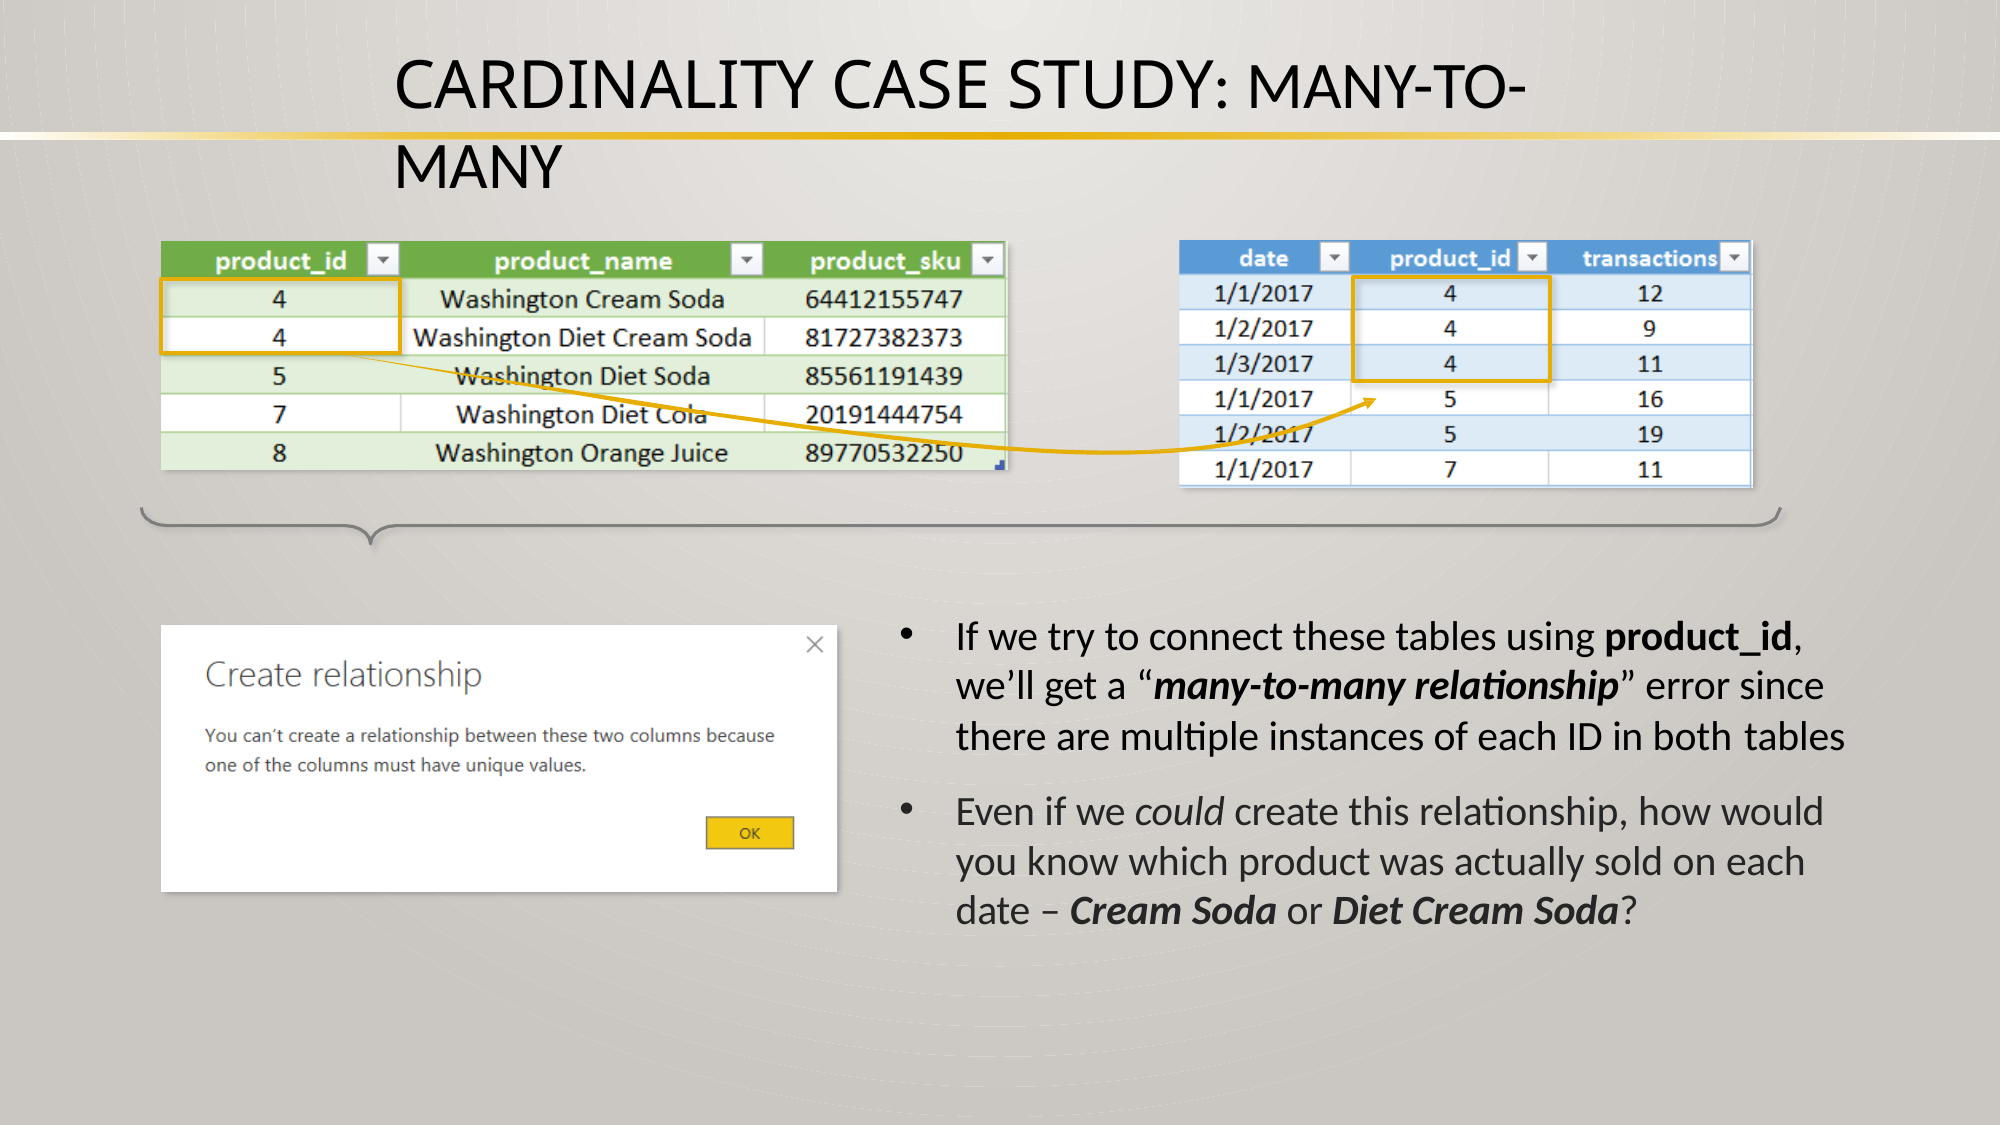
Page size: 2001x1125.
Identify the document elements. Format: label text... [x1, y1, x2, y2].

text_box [1177, 238, 1763, 498]
title CARDINALITY CASE STUDY: MANY-TO-MANY [391, 39, 1609, 132]
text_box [154, 272, 330, 368]
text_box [159, 239, 1018, 272]
title CARDINALITY CASE STUDY: MANY-TO-MANY [391, 140, 1609, 230]
text_box [0, 132, 2000, 140]
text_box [139, 505, 1792, 560]
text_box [159, 368, 1018, 480]
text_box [330, 270, 1565, 455]
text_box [159, 623, 847, 902]
text_box If we try to connect these tables using product_id, we’ll get a “many-to-many relationship” error since there are multiple instances of each ID in both tables Even if we could create this relationship, how would you know which product was actually sold on each date – Cream Soda or Diet Cream Soda? [897, 606, 1852, 934]
